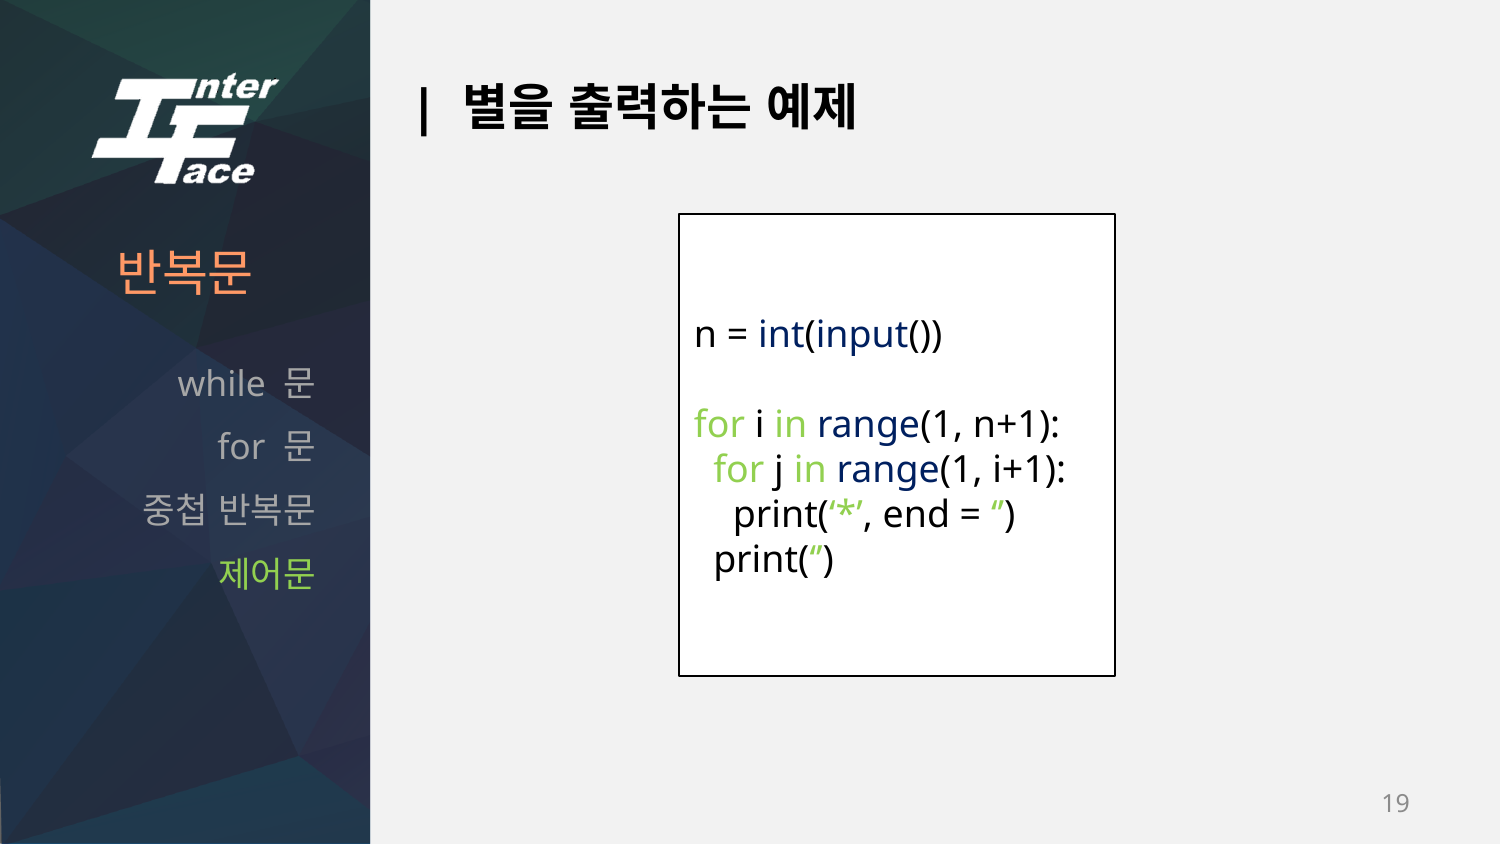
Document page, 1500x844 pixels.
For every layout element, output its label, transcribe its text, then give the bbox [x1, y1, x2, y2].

picture [0, 0, 371, 844]
text_box | 별을 출력하는 예제 [395, 68, 939, 143]
slide_number 19 [1074, 782, 1425, 827]
text_box n = int(input()) for i in range(1, n+1): for j in range(1, i+1): print(‘*’, end = ‘’) print(‘’) [677, 212, 1118, 678]
